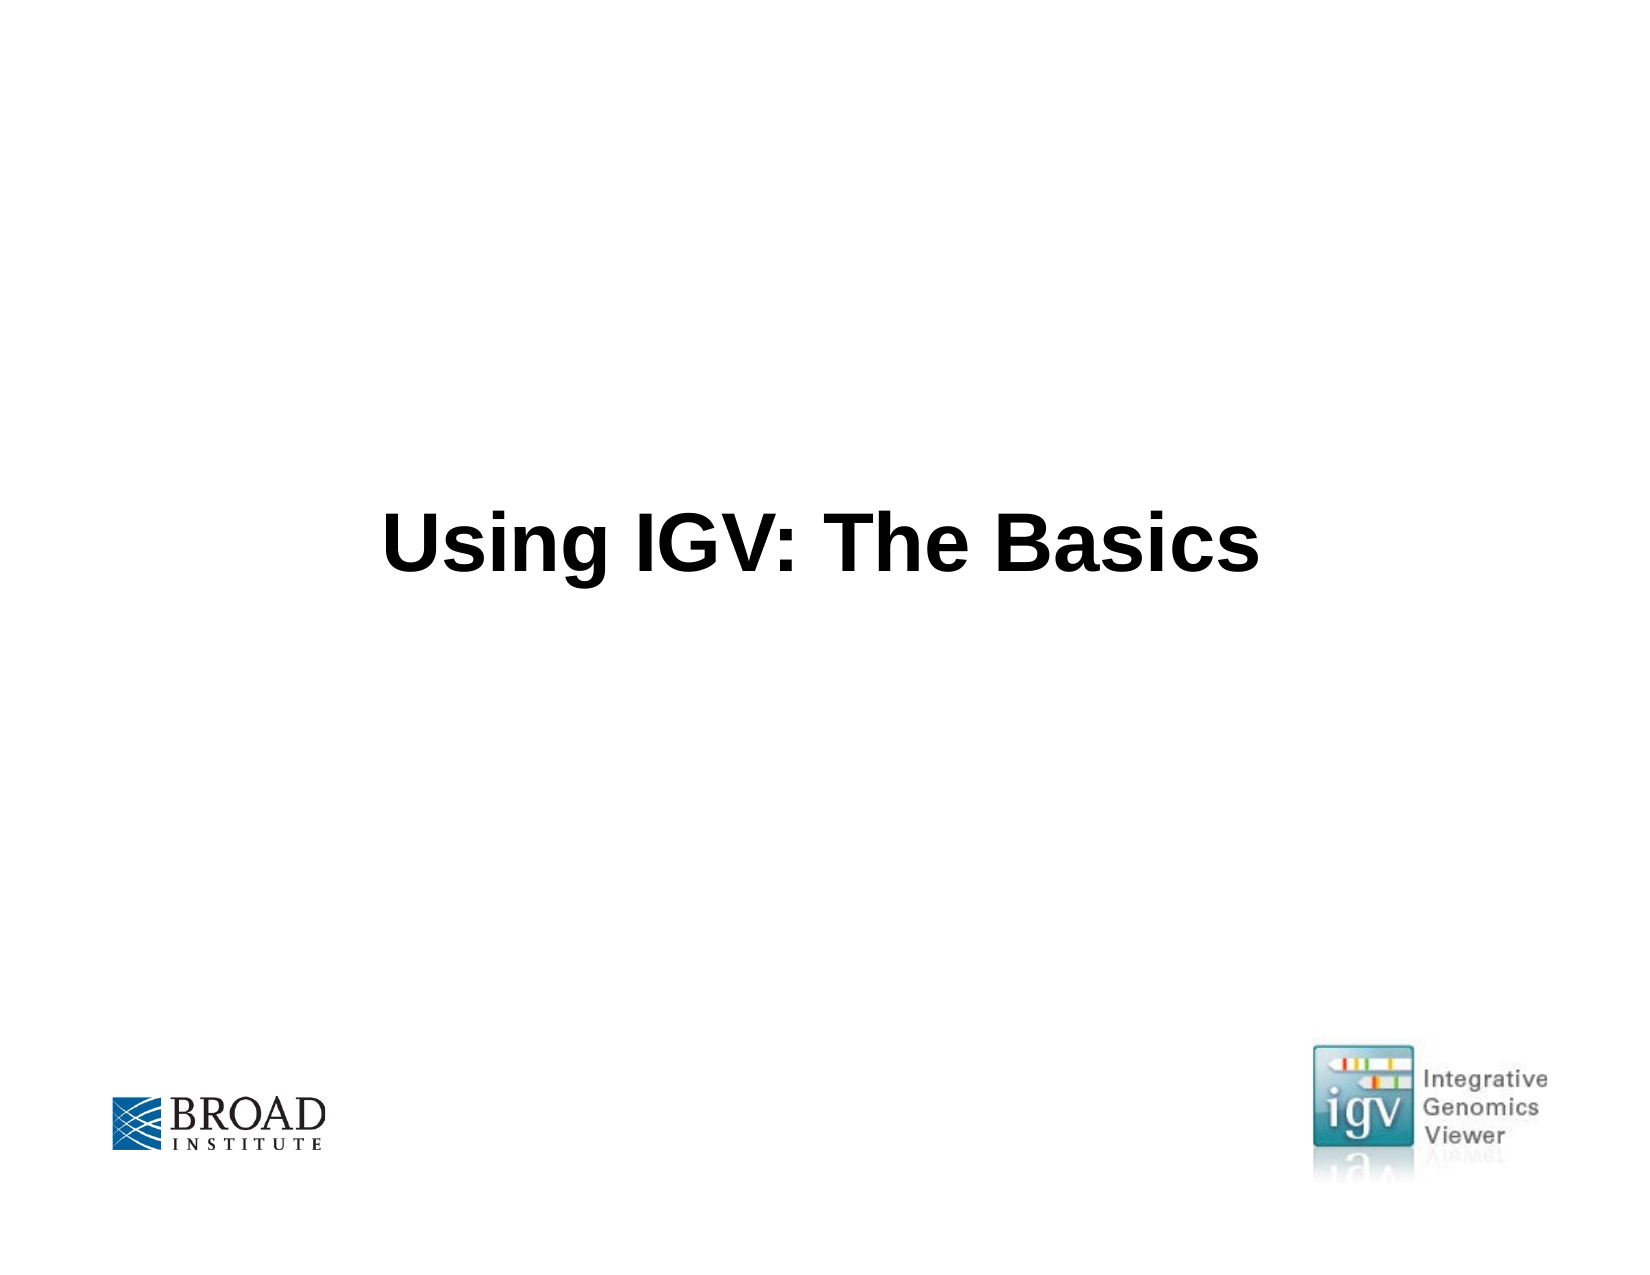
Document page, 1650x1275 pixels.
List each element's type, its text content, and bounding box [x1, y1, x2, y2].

text_box Using IGV: The Basics [379, 488, 1273, 589]
text_box [1312, 1037, 1548, 1183]
text_box [112, 1096, 326, 1150]
